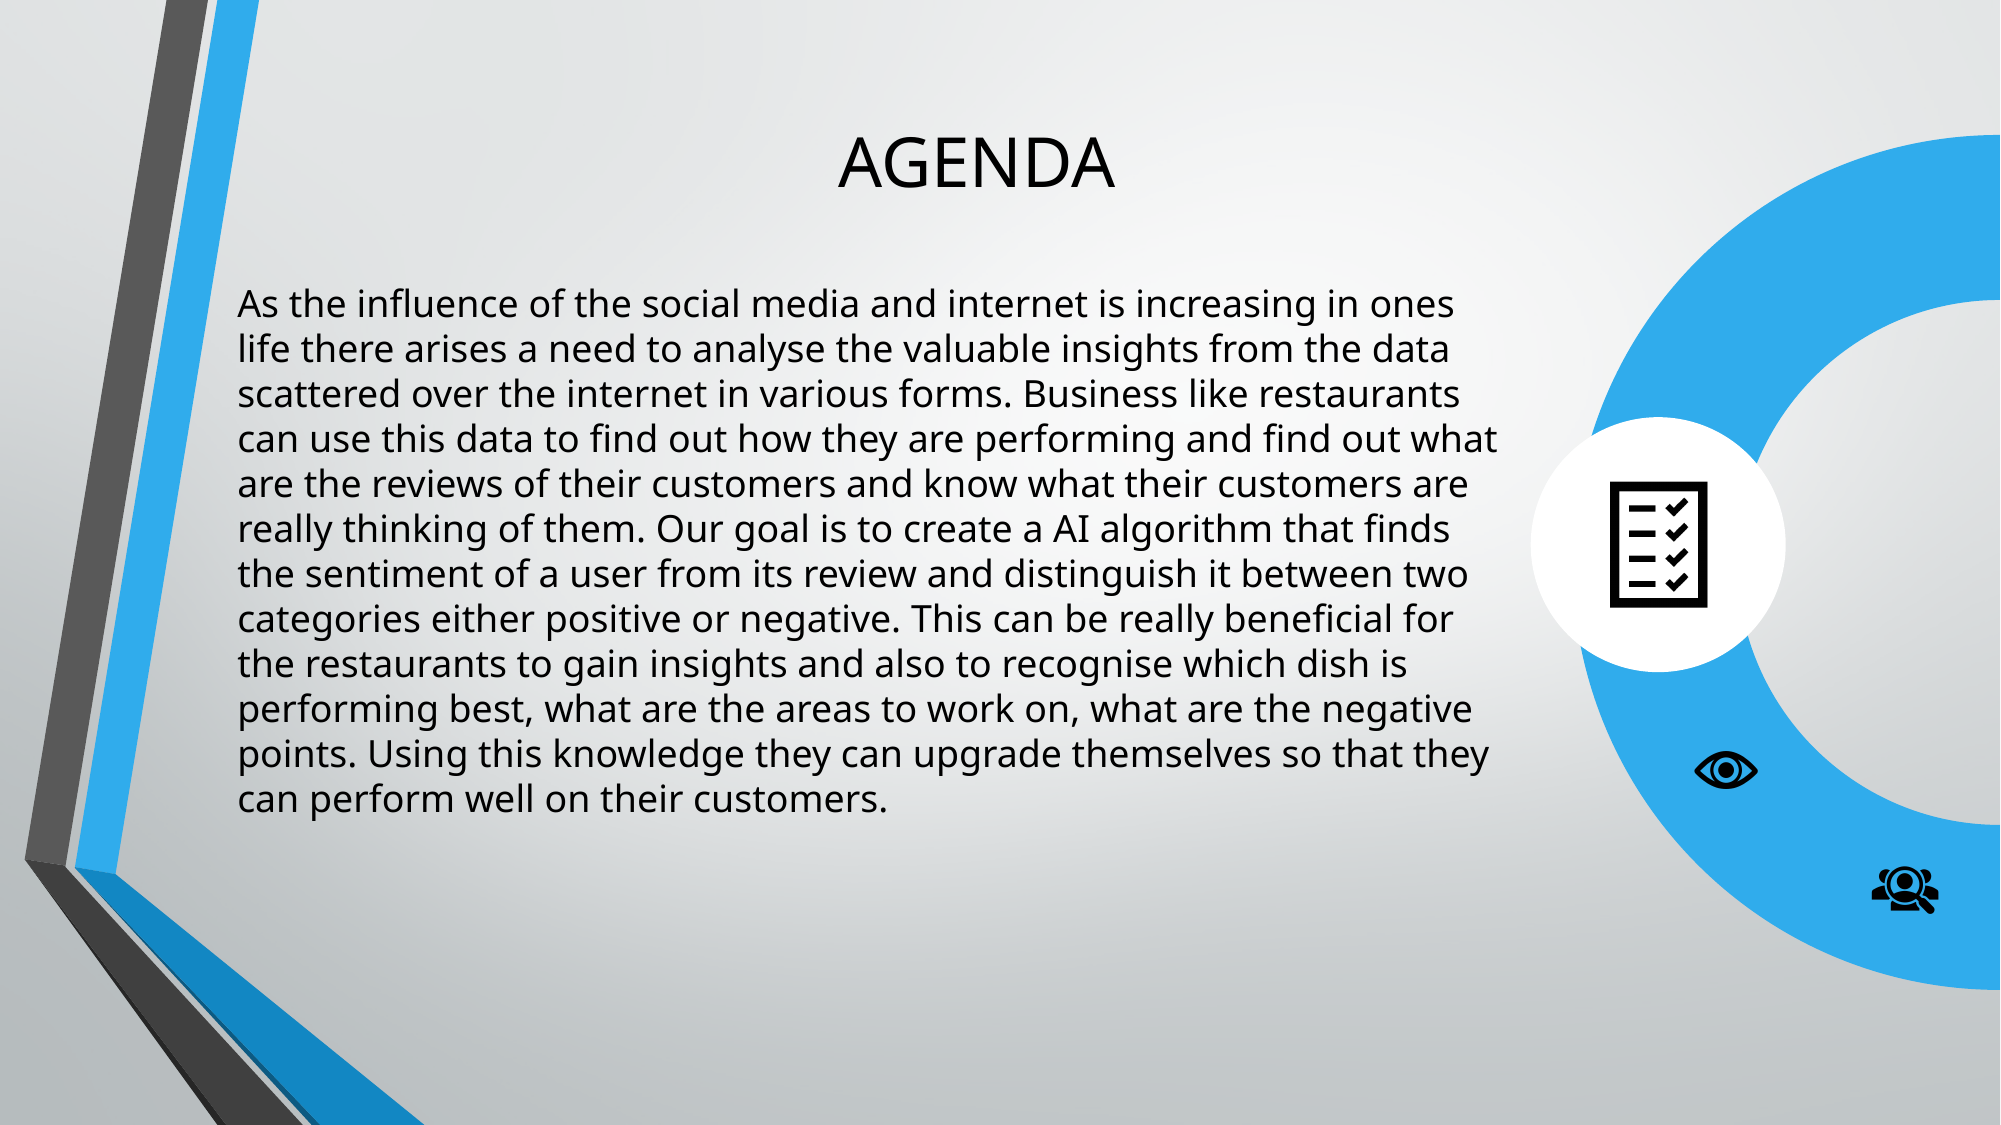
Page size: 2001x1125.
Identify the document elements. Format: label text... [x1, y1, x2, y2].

title AGENDA [72, 110, 1882, 209]
text_box As the influence of the social media and internet is increasing in ones life there arises a need to analyse the valuable insights from the data scattered over the internet in various forms. Business like restaurants can use this data to find out how they are performing and find out what are the reviews of their customers and know what their customers are really thinking of them. Our goal is to create a AI algorithm that finds the sentiment of a user from its review and distinguish it between two categories either positive or negative. This can be really beneficial for the restaurants to gain insights and also to recognise which dish is performing best, what are the areas to work on, what are the negative points. Using this knowledge they can upgrade themselves so that they can perform well on their customers. [222, 273, 1531, 828]
text_box [1579, 637, 2000, 992]
picture [1687, 731, 1764, 808]
text_box [1590, 133, 2000, 463]
picture [1866, 852, 1943, 928]
picture [1582, 469, 1734, 620]
text_box [1531, 415, 1788, 674]
